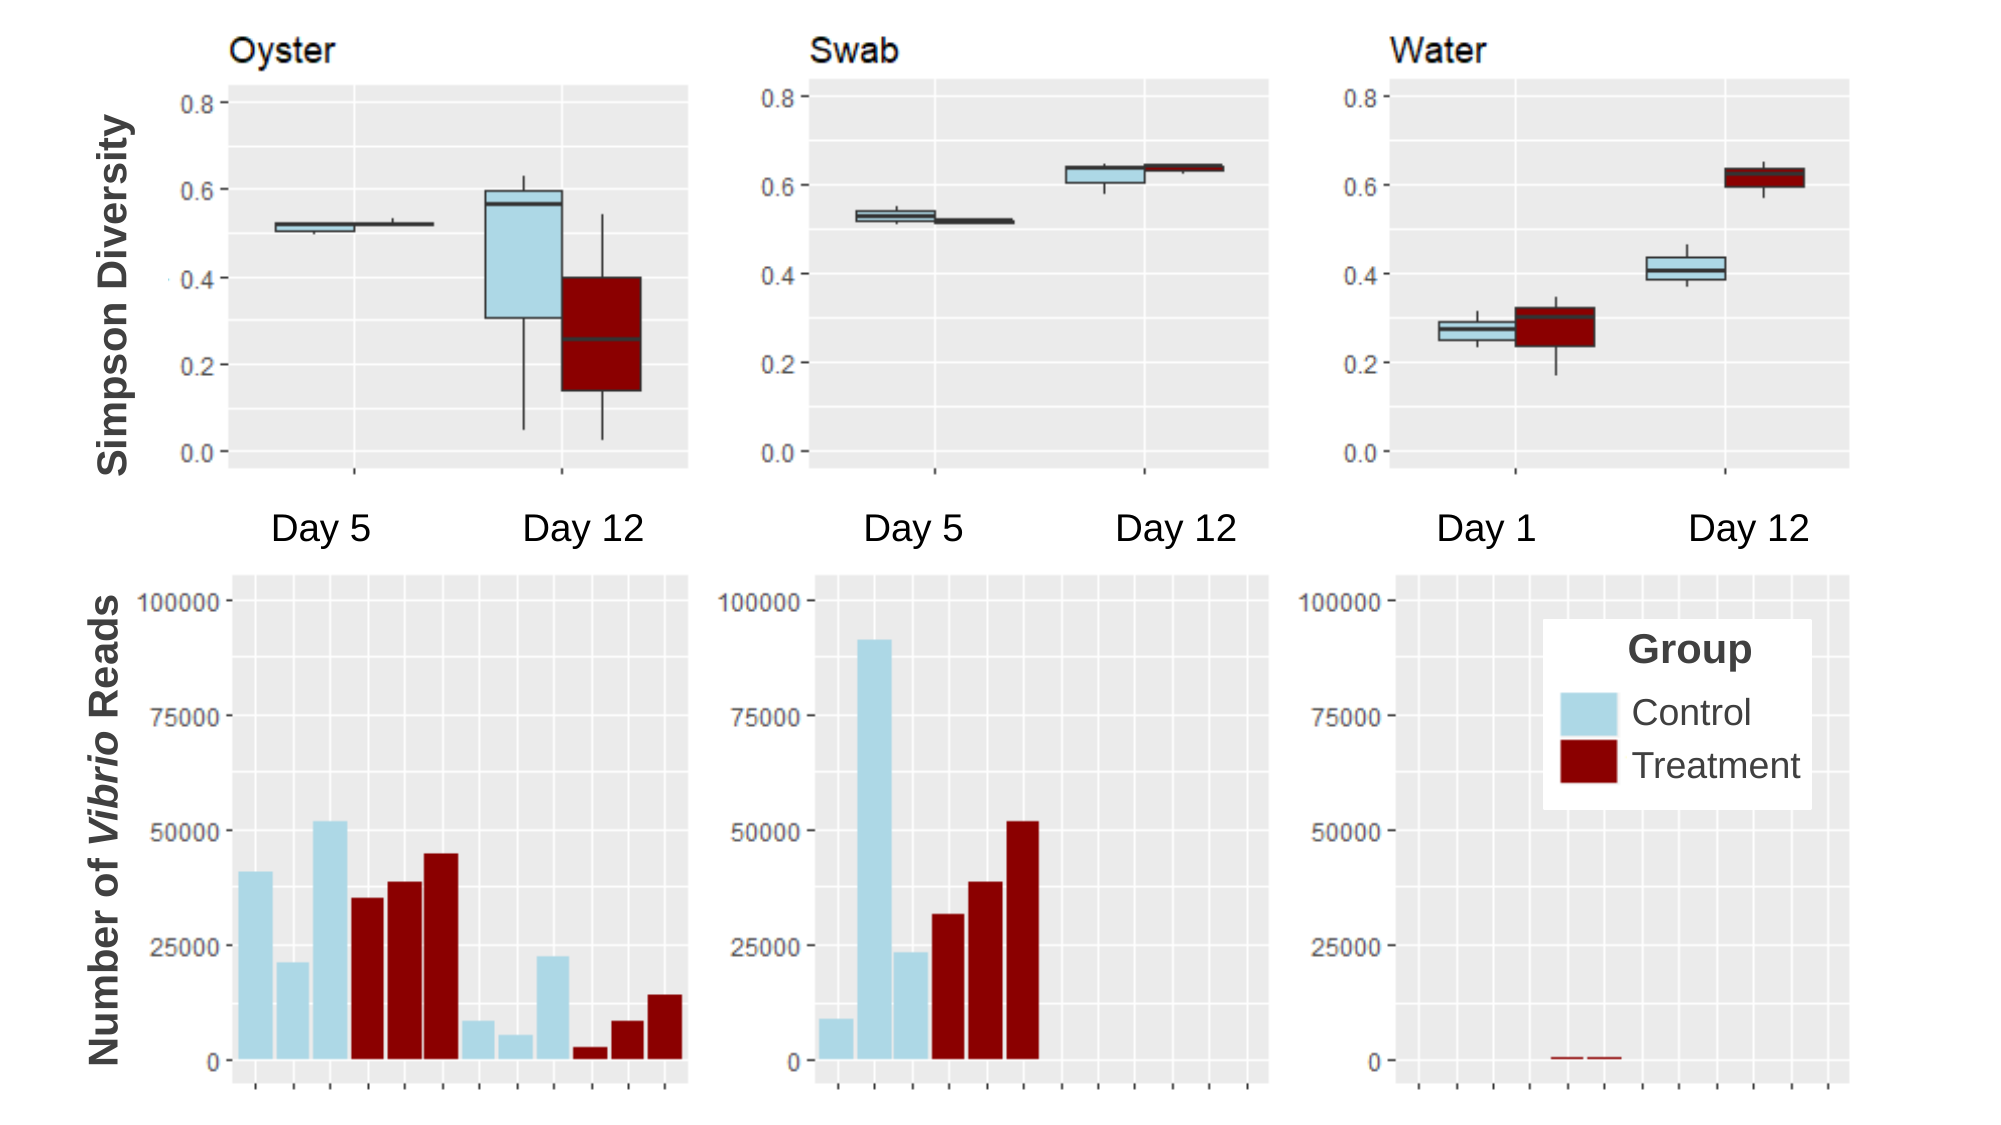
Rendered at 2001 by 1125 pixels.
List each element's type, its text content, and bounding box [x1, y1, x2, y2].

picture [121, 18, 1866, 1107]
text_box Number of Vibrio Reads [74, 570, 118, 1106]
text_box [1526, 619, 1839, 810]
text_box Simpson Diversity [83, 35, 118, 571]
